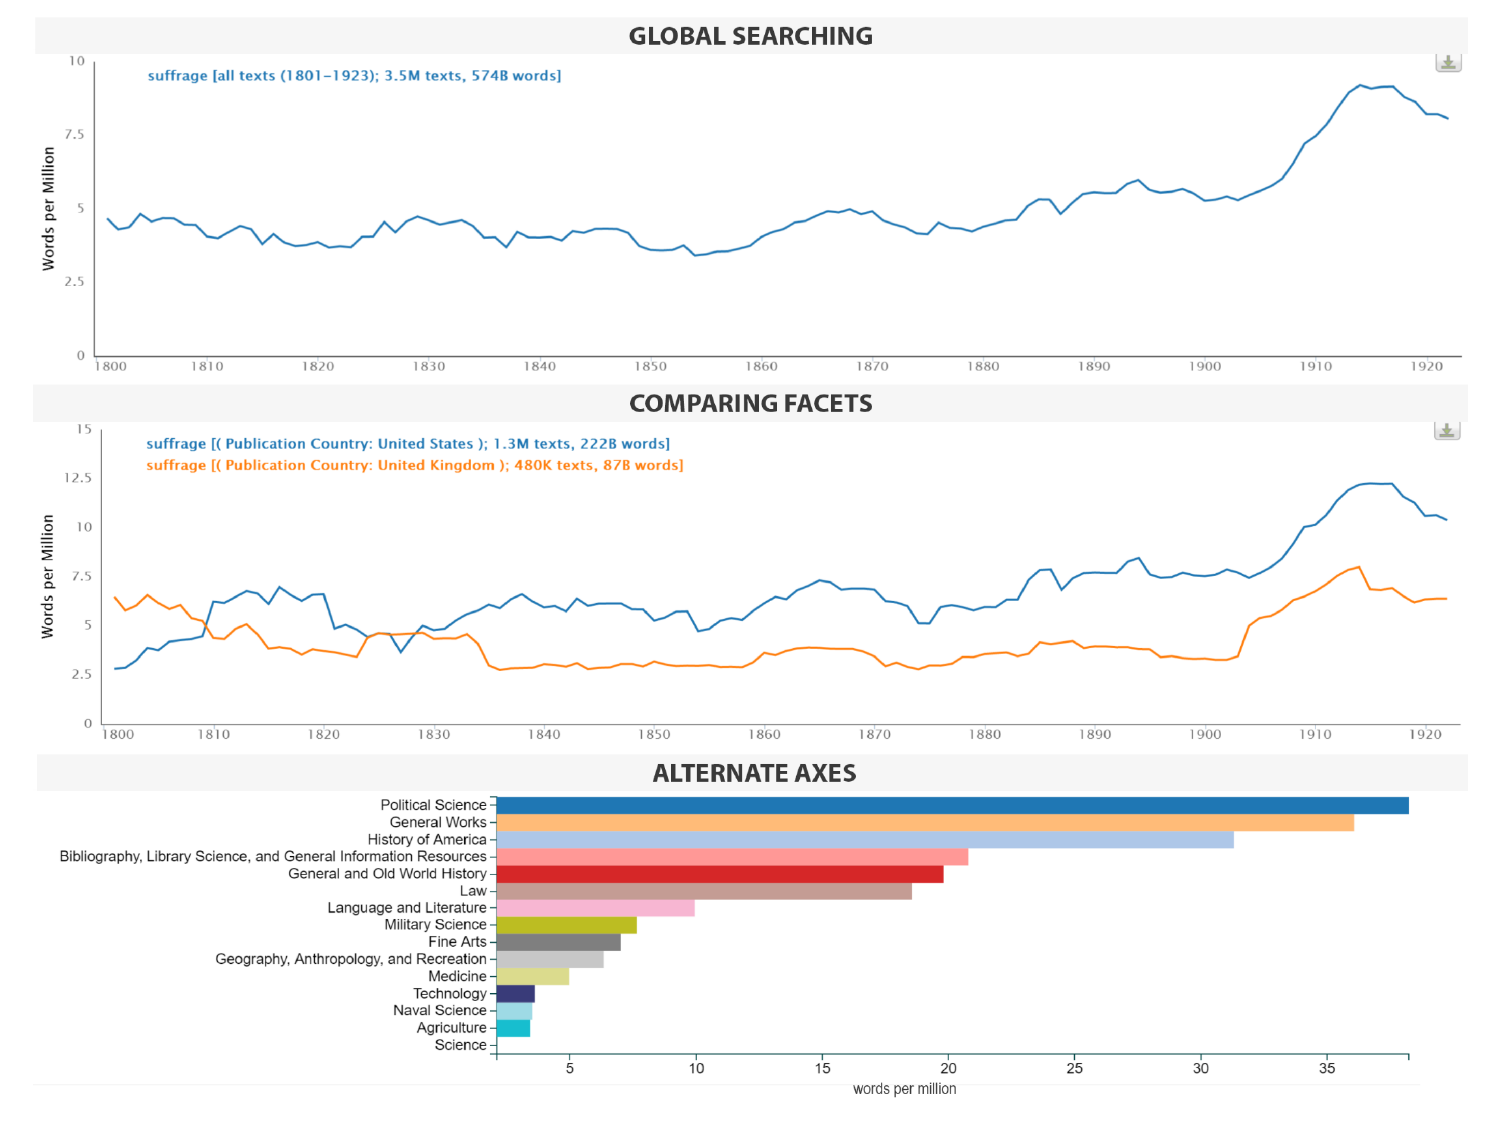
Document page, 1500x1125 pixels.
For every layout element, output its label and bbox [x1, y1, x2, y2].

text_box [33, 11, 1467, 1108]
